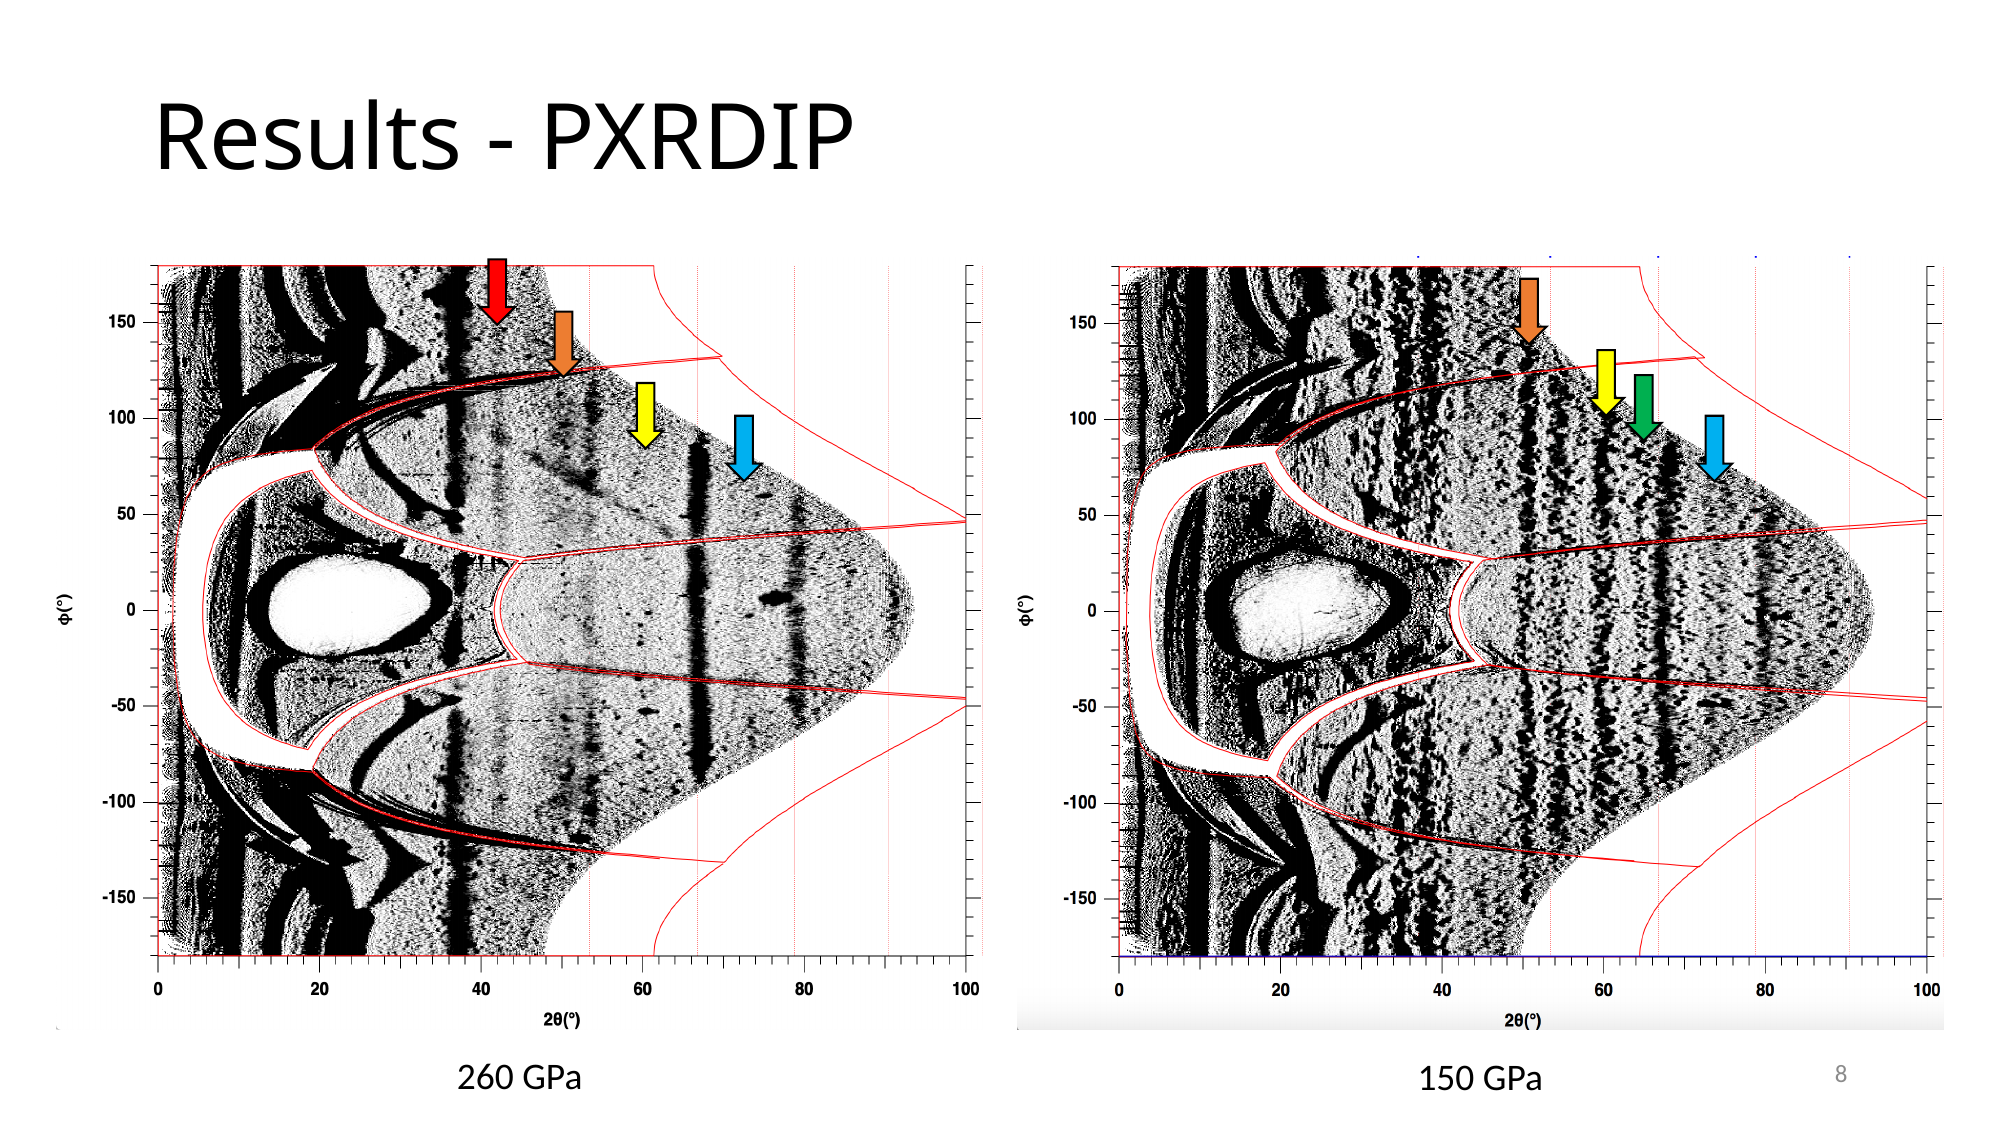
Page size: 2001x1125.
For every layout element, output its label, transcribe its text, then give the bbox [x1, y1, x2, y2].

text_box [56, 256, 1944, 1107]
title Results - PXRDIP [137, 31, 1863, 249]
